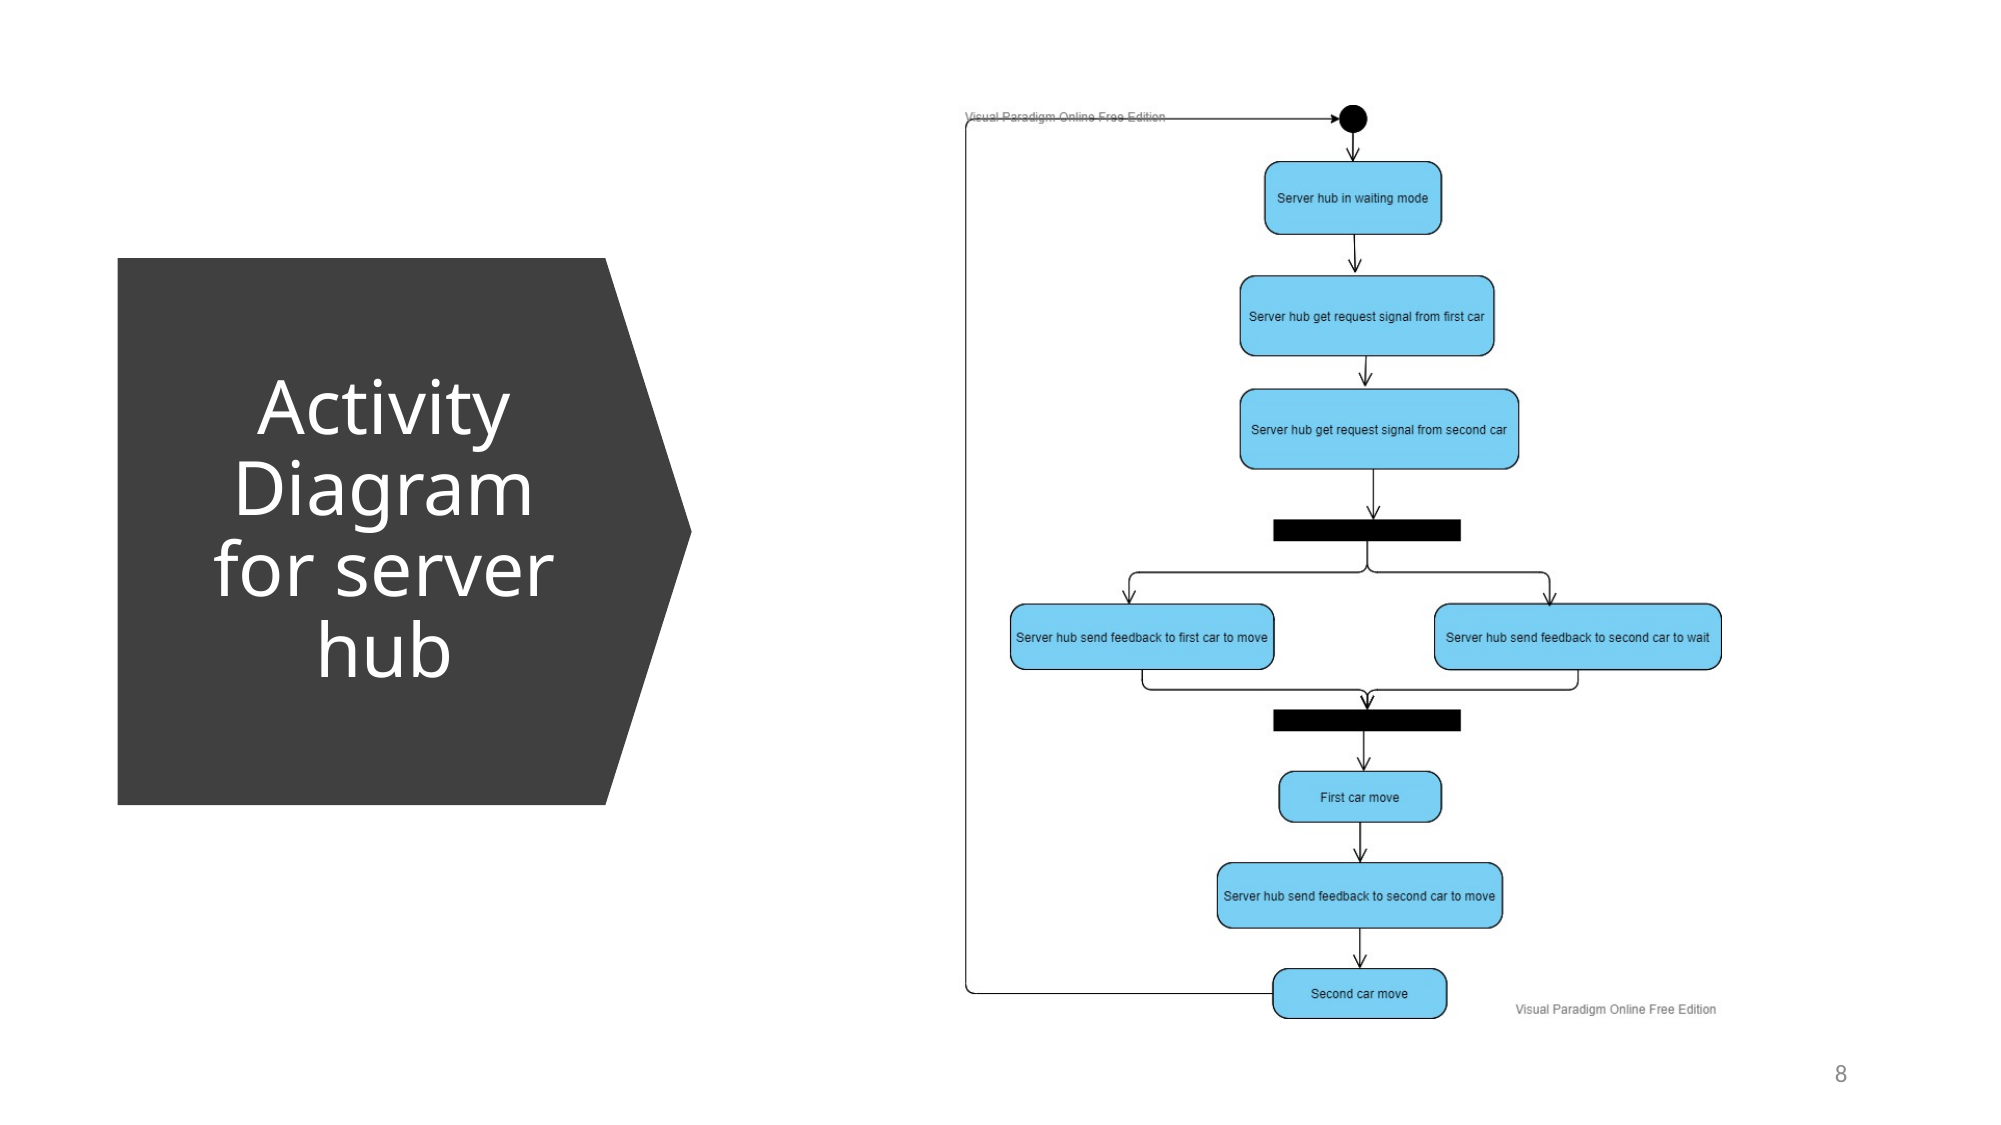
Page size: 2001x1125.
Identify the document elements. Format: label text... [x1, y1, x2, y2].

text_box [116, 257, 693, 807]
slide_number 8 [1412, 1042, 1863, 1103]
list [958, 105, 1722, 1020]
title Activity Diagram for server hub [168, 322, 601, 741]
